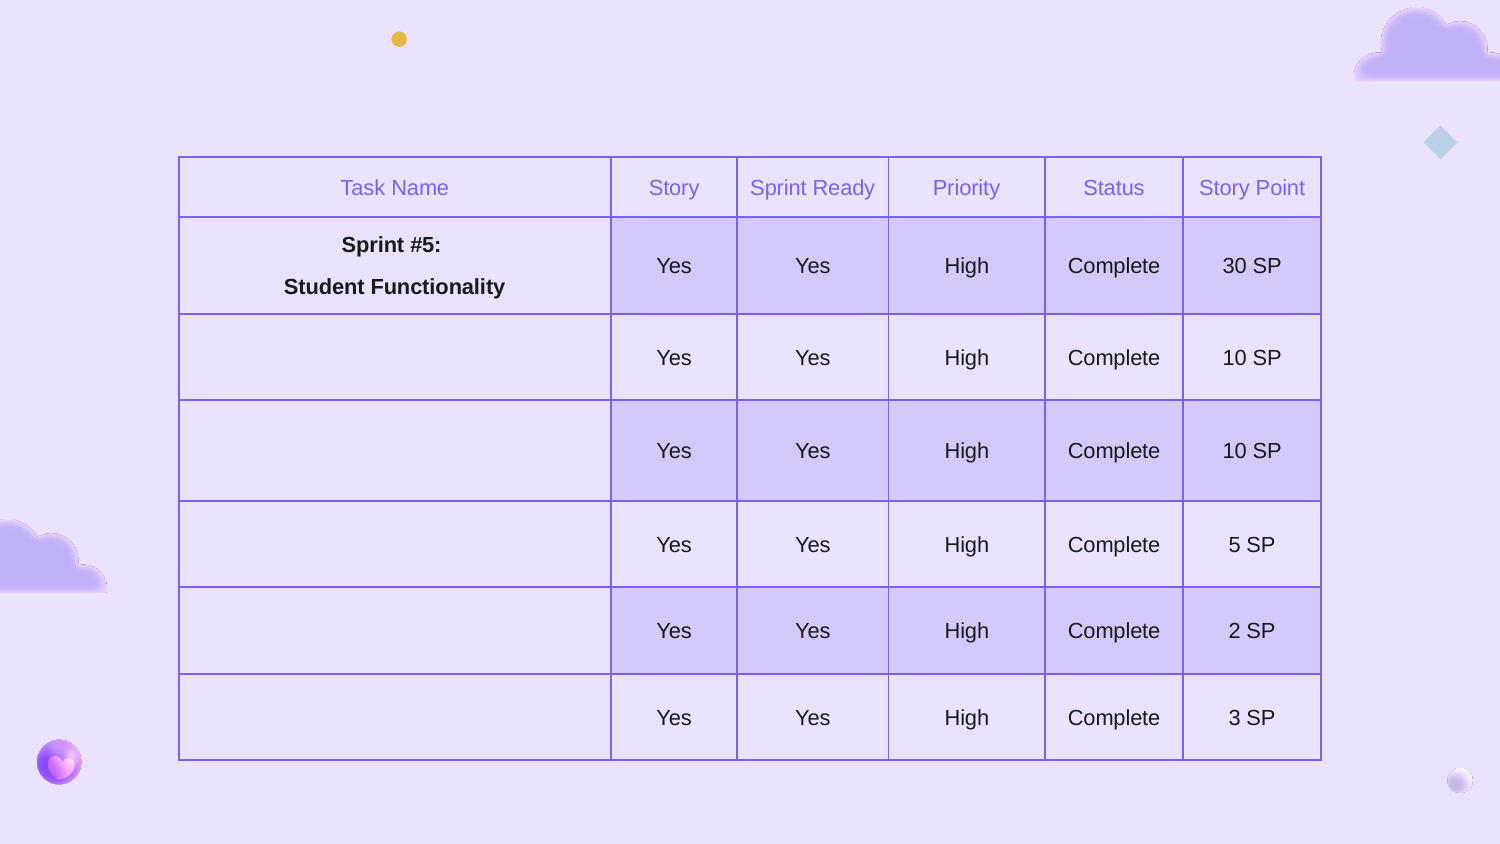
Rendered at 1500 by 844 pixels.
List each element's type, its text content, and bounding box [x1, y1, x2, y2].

table_cell [180, 401, 610, 500]
table_cell Yes [612, 401, 736, 500]
table_cell Yes [612, 502, 736, 586]
table_cell High [889, 315, 1044, 399]
table_cell Yes [612, 675, 736, 759]
table_cell Yes [738, 502, 888, 586]
table_cell Complete [1046, 315, 1182, 399]
table_header Status [1046, 158, 1182, 216]
table_cell High [889, 588, 1044, 673]
table_cell Yes [738, 675, 888, 759]
table_cell Yes [738, 315, 888, 399]
table_cell Complete [1046, 401, 1182, 500]
table_cell 30 SP [1184, 218, 1320, 313]
table_header Story [612, 158, 736, 216]
table_cell Complete [1046, 502, 1182, 586]
table_cell Yes [612, 218, 736, 313]
table_cell Yes [612, 588, 736, 673]
table_cell Yes [612, 315, 736, 399]
picture [16, 721, 90, 804]
table_cell High [889, 218, 1044, 313]
table_header Task Name [180, 158, 610, 216]
table_cell Yes [738, 218, 888, 313]
table_header Priority [889, 158, 1044, 216]
table_cell 5 SP [1184, 502, 1320, 586]
table_cell 2 SP [1184, 588, 1320, 673]
table_cell [180, 315, 610, 399]
table_cell [180, 675, 610, 759]
table_cell 10 SP [1184, 315, 1320, 399]
table_header Story Point [1184, 158, 1320, 216]
table_cell High [889, 502, 1044, 586]
table_cell Sprint #5: Student Functionality [180, 218, 610, 313]
table_cell [180, 588, 610, 673]
table_cell High [889, 675, 1044, 759]
picture [0, 511, 117, 602]
table_cell Yes [738, 401, 888, 500]
table_cell Yes [738, 588, 888, 673]
picture [1429, 747, 1490, 815]
table_cell Complete [1046, 218, 1182, 313]
table_cell 10 SP [1184, 401, 1320, 500]
table_header Sprint Ready [738, 158, 888, 216]
table_cell Complete [1046, 588, 1182, 673]
picture [1343, 0, 1500, 90]
table_cell 3 SP [1184, 675, 1320, 759]
table_cell Complete [1046, 675, 1182, 759]
table_cell High [889, 401, 1044, 500]
table_cell [180, 502, 610, 586]
